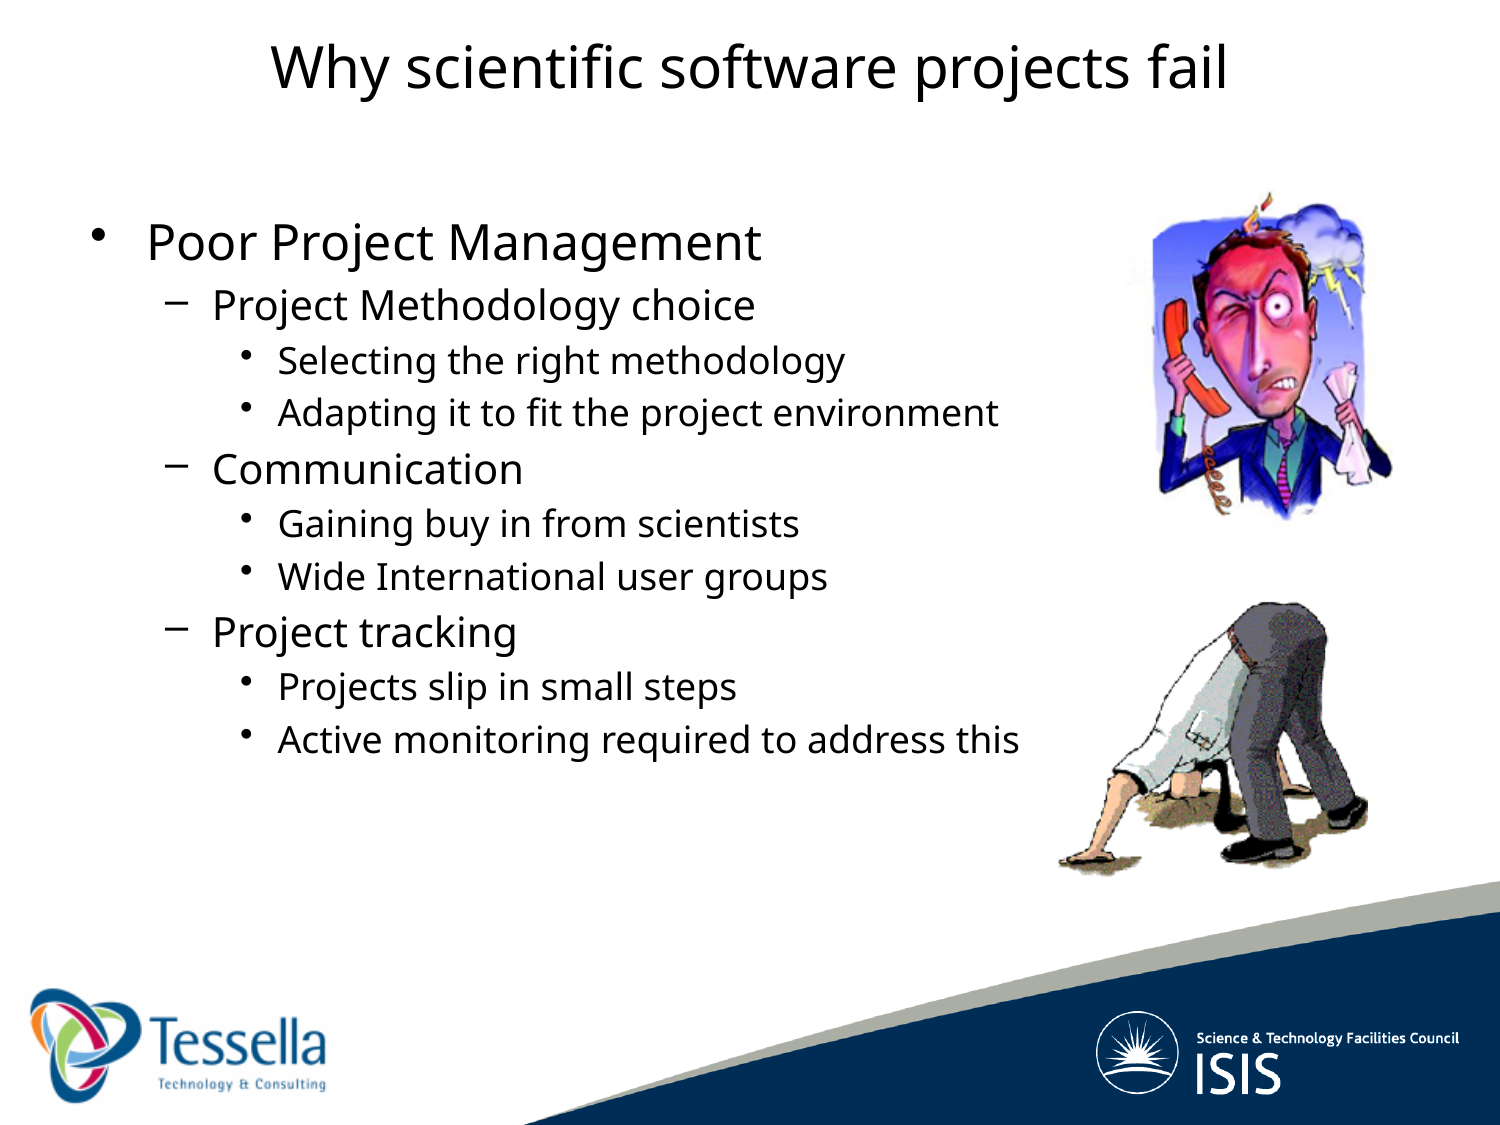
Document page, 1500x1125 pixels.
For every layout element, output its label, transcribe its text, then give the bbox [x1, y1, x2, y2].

picture [1124, 187, 1399, 532]
picture [1054, 585, 1368, 888]
picture [0, 879, 1500, 1125]
title Why scientific software projects fail [74, 0, 1426, 160]
list Poor Project Management Project Methodology choice Selecting the right methodology Adapting it to fit the project environment Communication Gaining buy in from scientists Wide International user groups Project tracking Projects slip in small steps Active monitoring required to address this [74, 203, 1426, 894]
